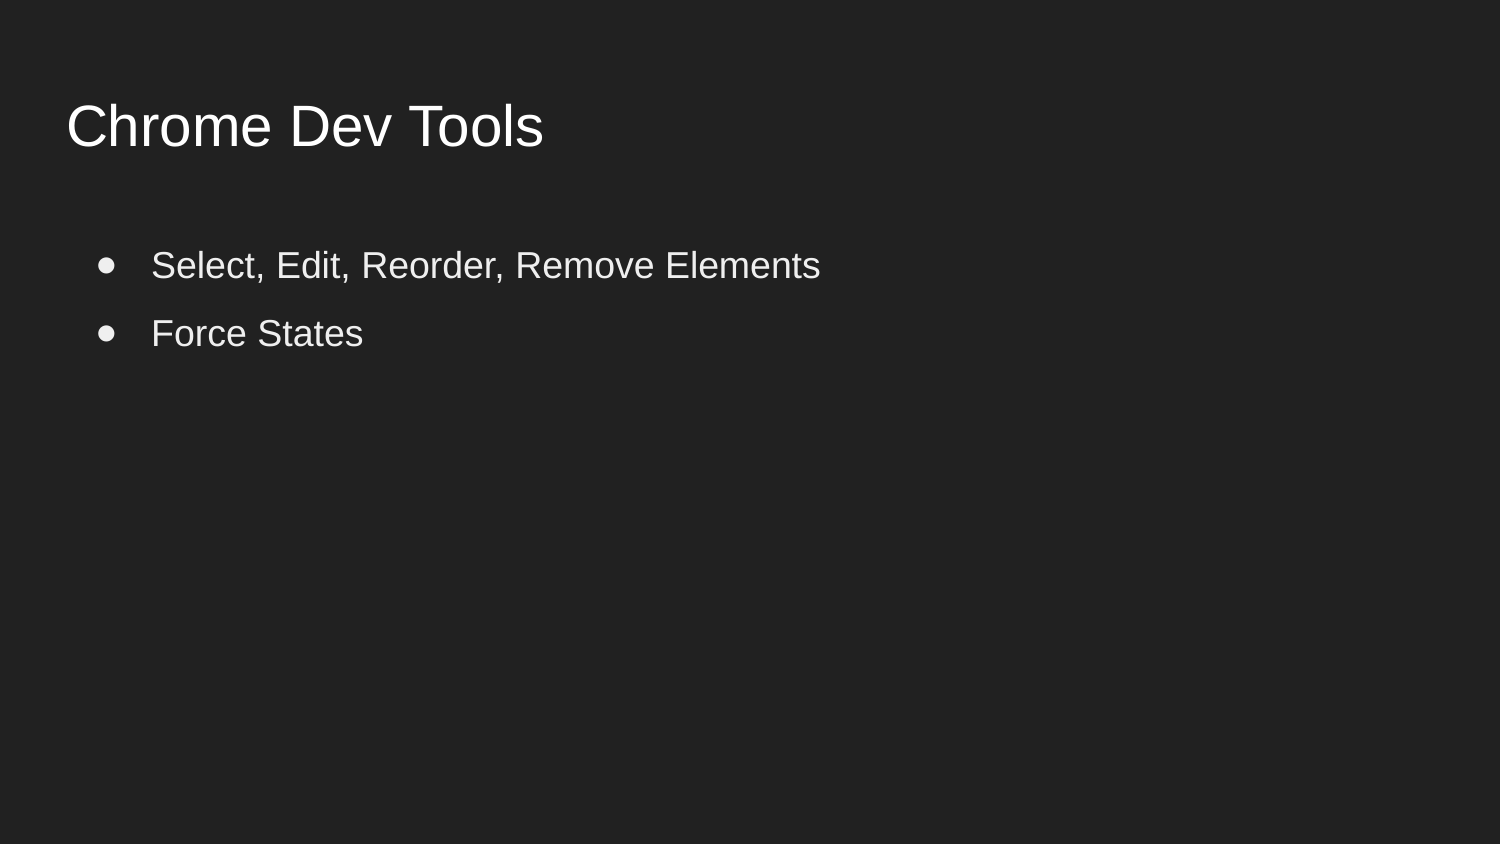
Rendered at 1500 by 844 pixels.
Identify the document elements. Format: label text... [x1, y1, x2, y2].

text_box Chrome Dev Tools [51, 72, 1449, 167]
text_box Select, Edit, Reorder, Remove Elements Force States [61, 203, 1459, 696]
